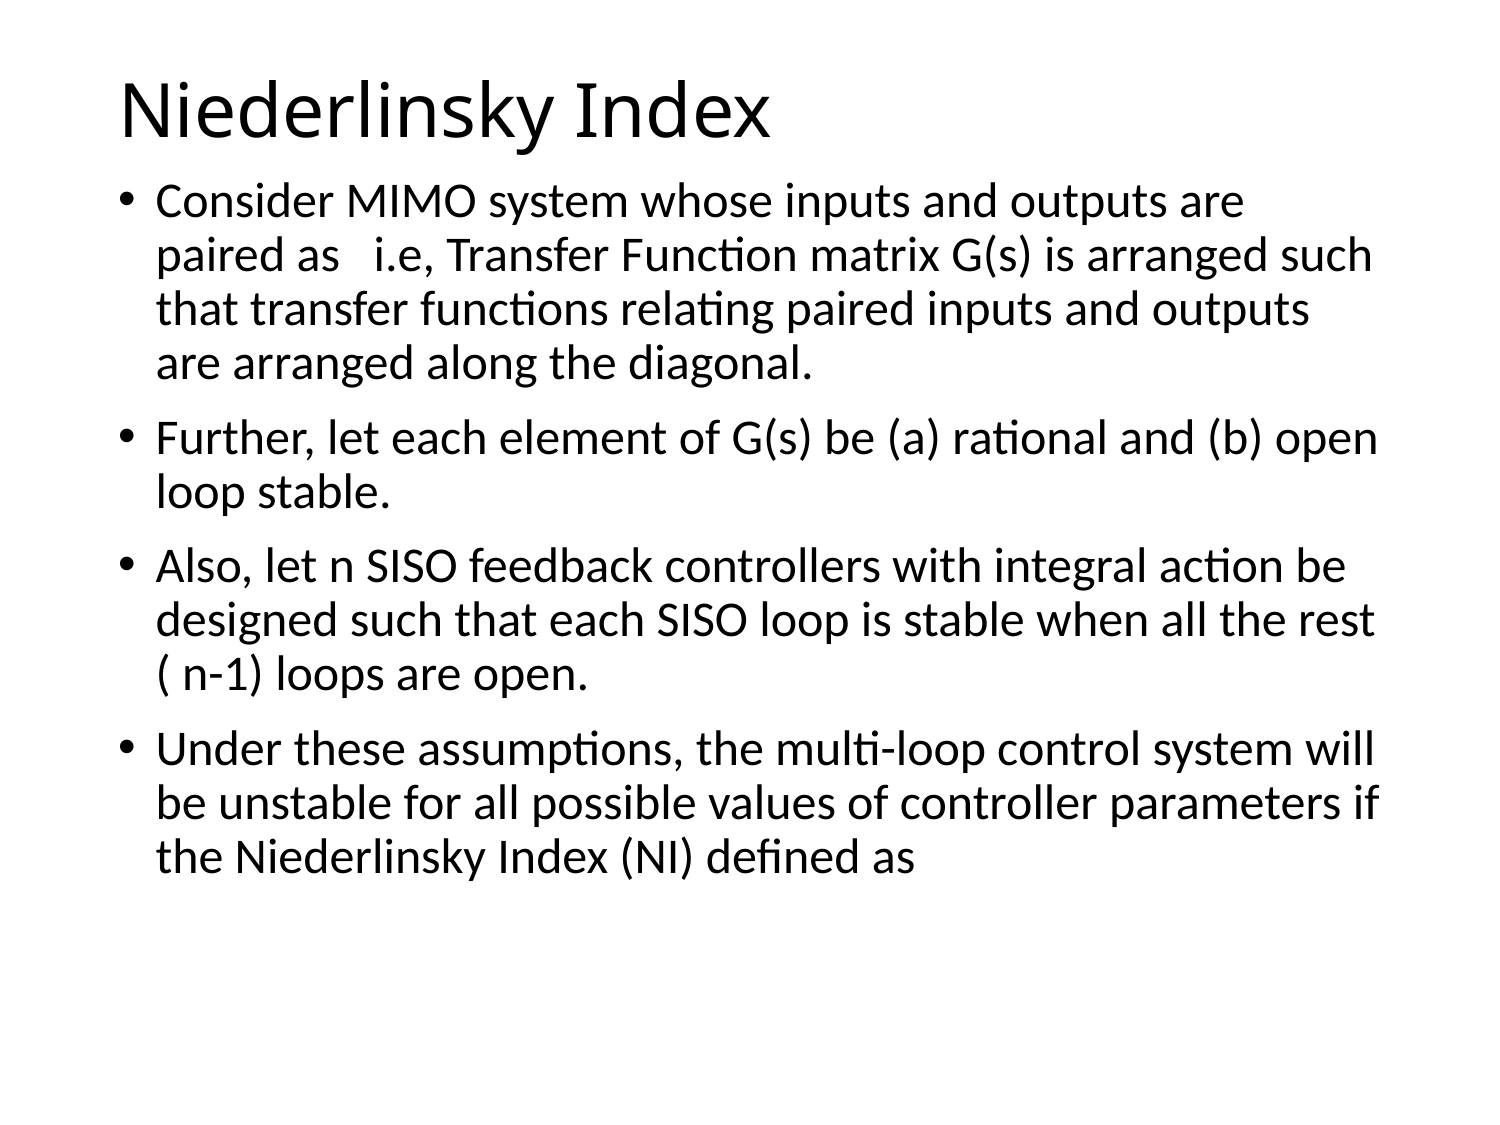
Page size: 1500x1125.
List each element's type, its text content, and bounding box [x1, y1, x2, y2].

title Niederlinsky Index [103, 59, 1397, 167]
